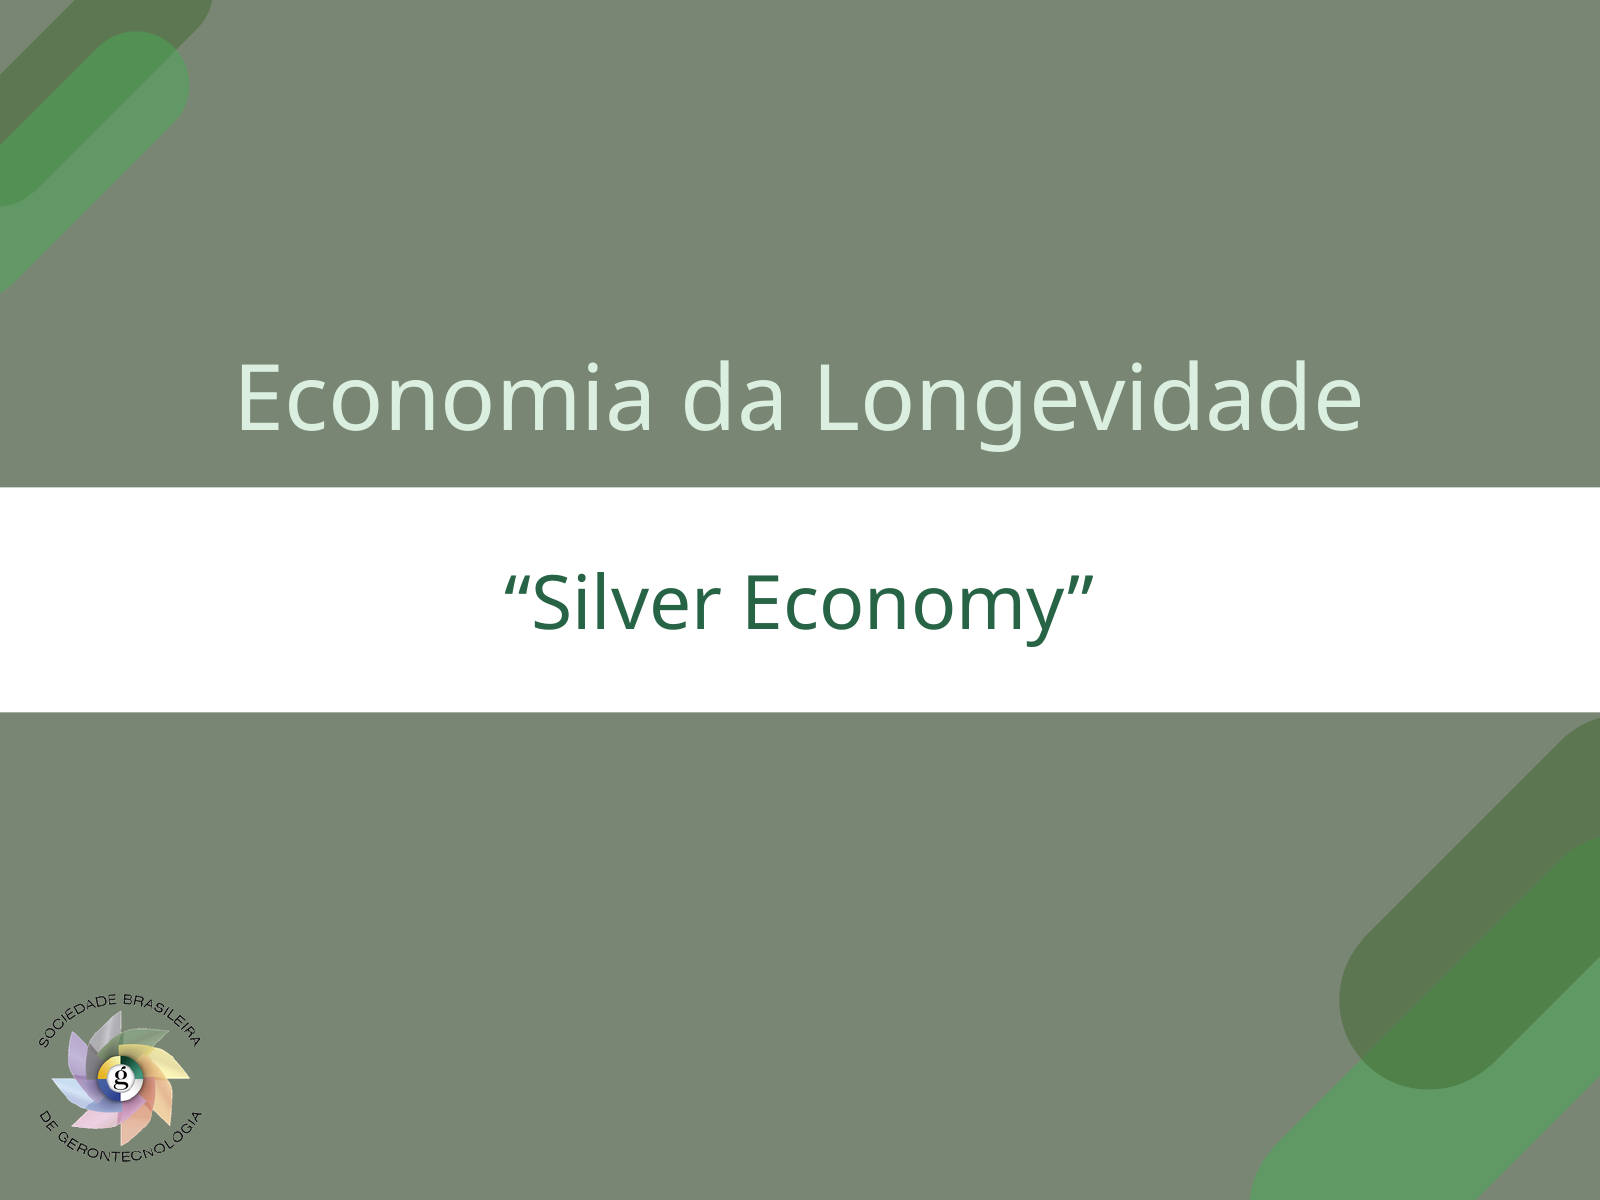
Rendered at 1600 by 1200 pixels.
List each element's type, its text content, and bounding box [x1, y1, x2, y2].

title Economia da Longevidade [125, 299, 1475, 485]
text_box “Silver Economy” [0, 485, 1600, 714]
picture [24, 984, 216, 1176]
